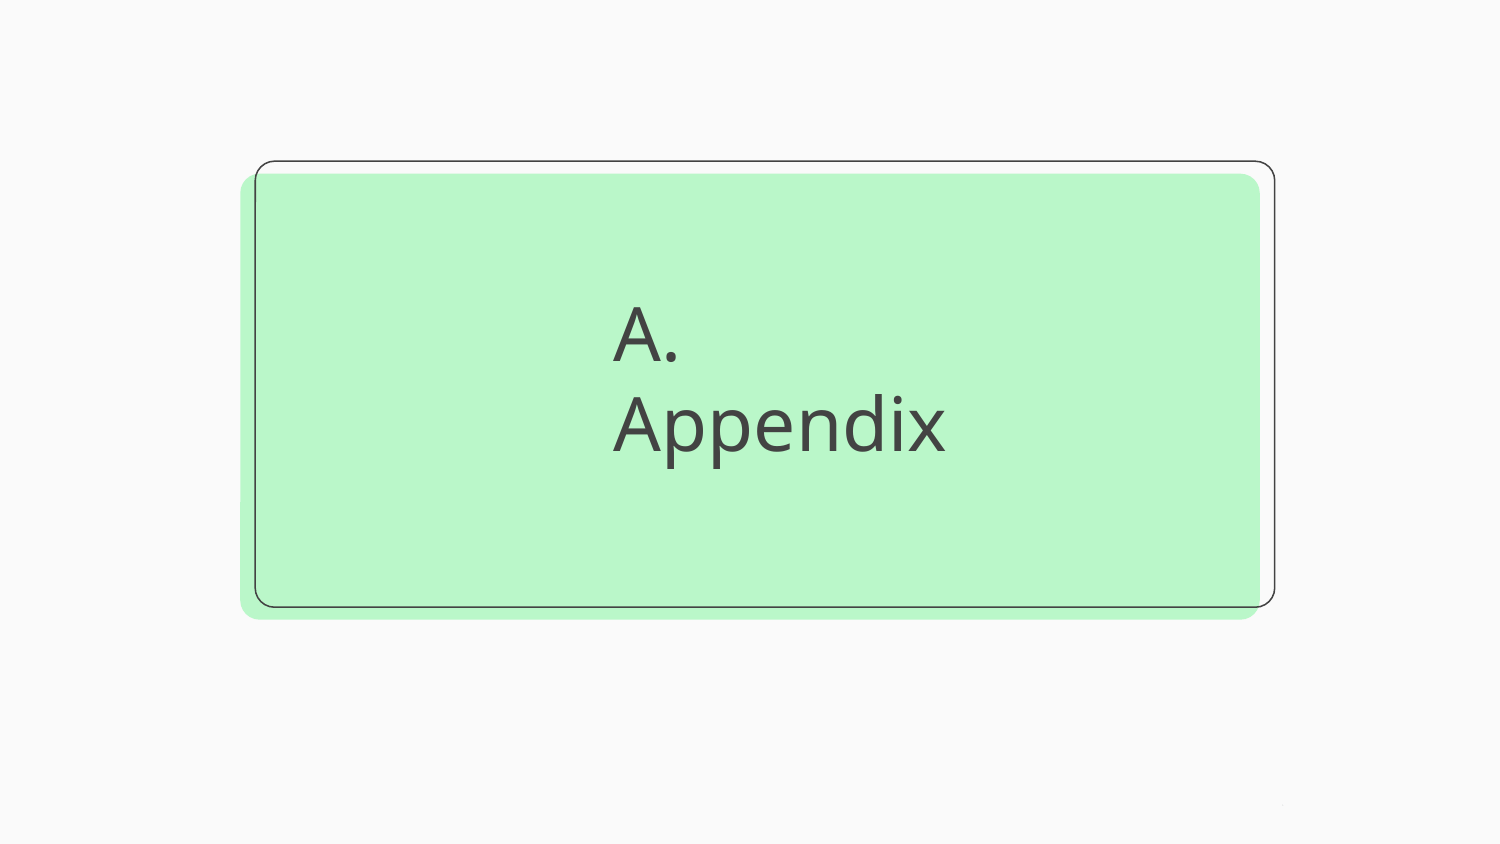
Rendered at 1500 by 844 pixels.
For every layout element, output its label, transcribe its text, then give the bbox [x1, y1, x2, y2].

text_box A. Appendix [598, 235, 1071, 482]
